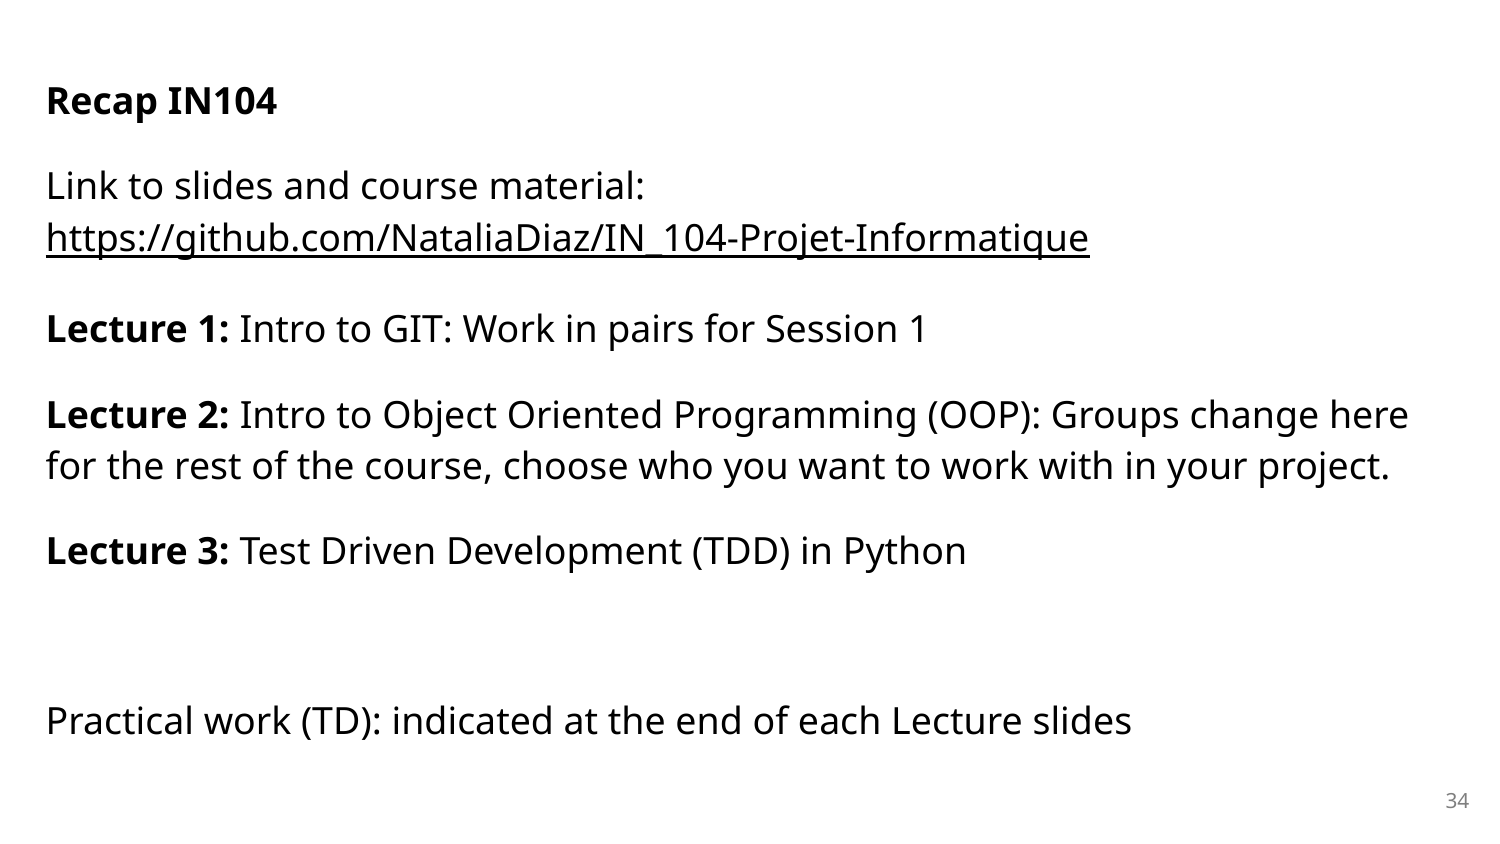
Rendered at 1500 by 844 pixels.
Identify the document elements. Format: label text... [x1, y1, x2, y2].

slide_number ‹#› [1394, 769, 1484, 834]
list Recap IN104 Link to slides and course material: https://github.com/NataliaDiaz/IN_104-Projet-Informatique Lecture 1: Intro to GIT: Work in pairs for Session 1 Lecture 2: Intro to Object Oriented Programming (OOP): Groups change here for the rest of the course, choose who you want to work with in your project. Lecture 3: Test Driven Development (TDD) in Python Practical work (TD): indicated at the end of each Lecture slides [30, 55, 1429, 616]
